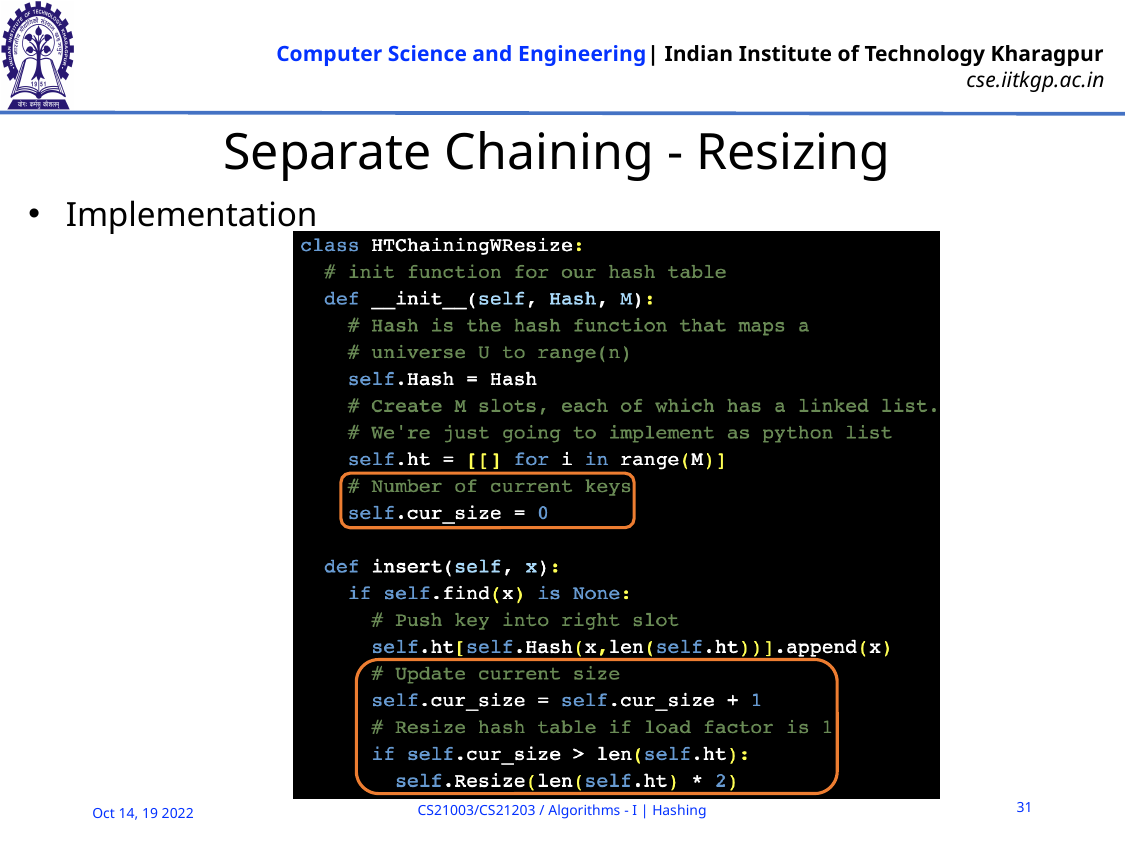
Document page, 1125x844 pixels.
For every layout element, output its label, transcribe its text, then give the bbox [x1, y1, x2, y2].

slide_number 31 [992, 786, 1048, 831]
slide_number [77, 798, 274, 844]
text_box Implementation [13, 190, 1099, 786]
title Separate Chaining - Resizing [35, 78, 1078, 190]
footer CS21003/CS21203 / Algorithms - I | Hashing [185, 787, 940, 833]
picture [1, 1, 74, 110]
picture [293, 231, 940, 799]
